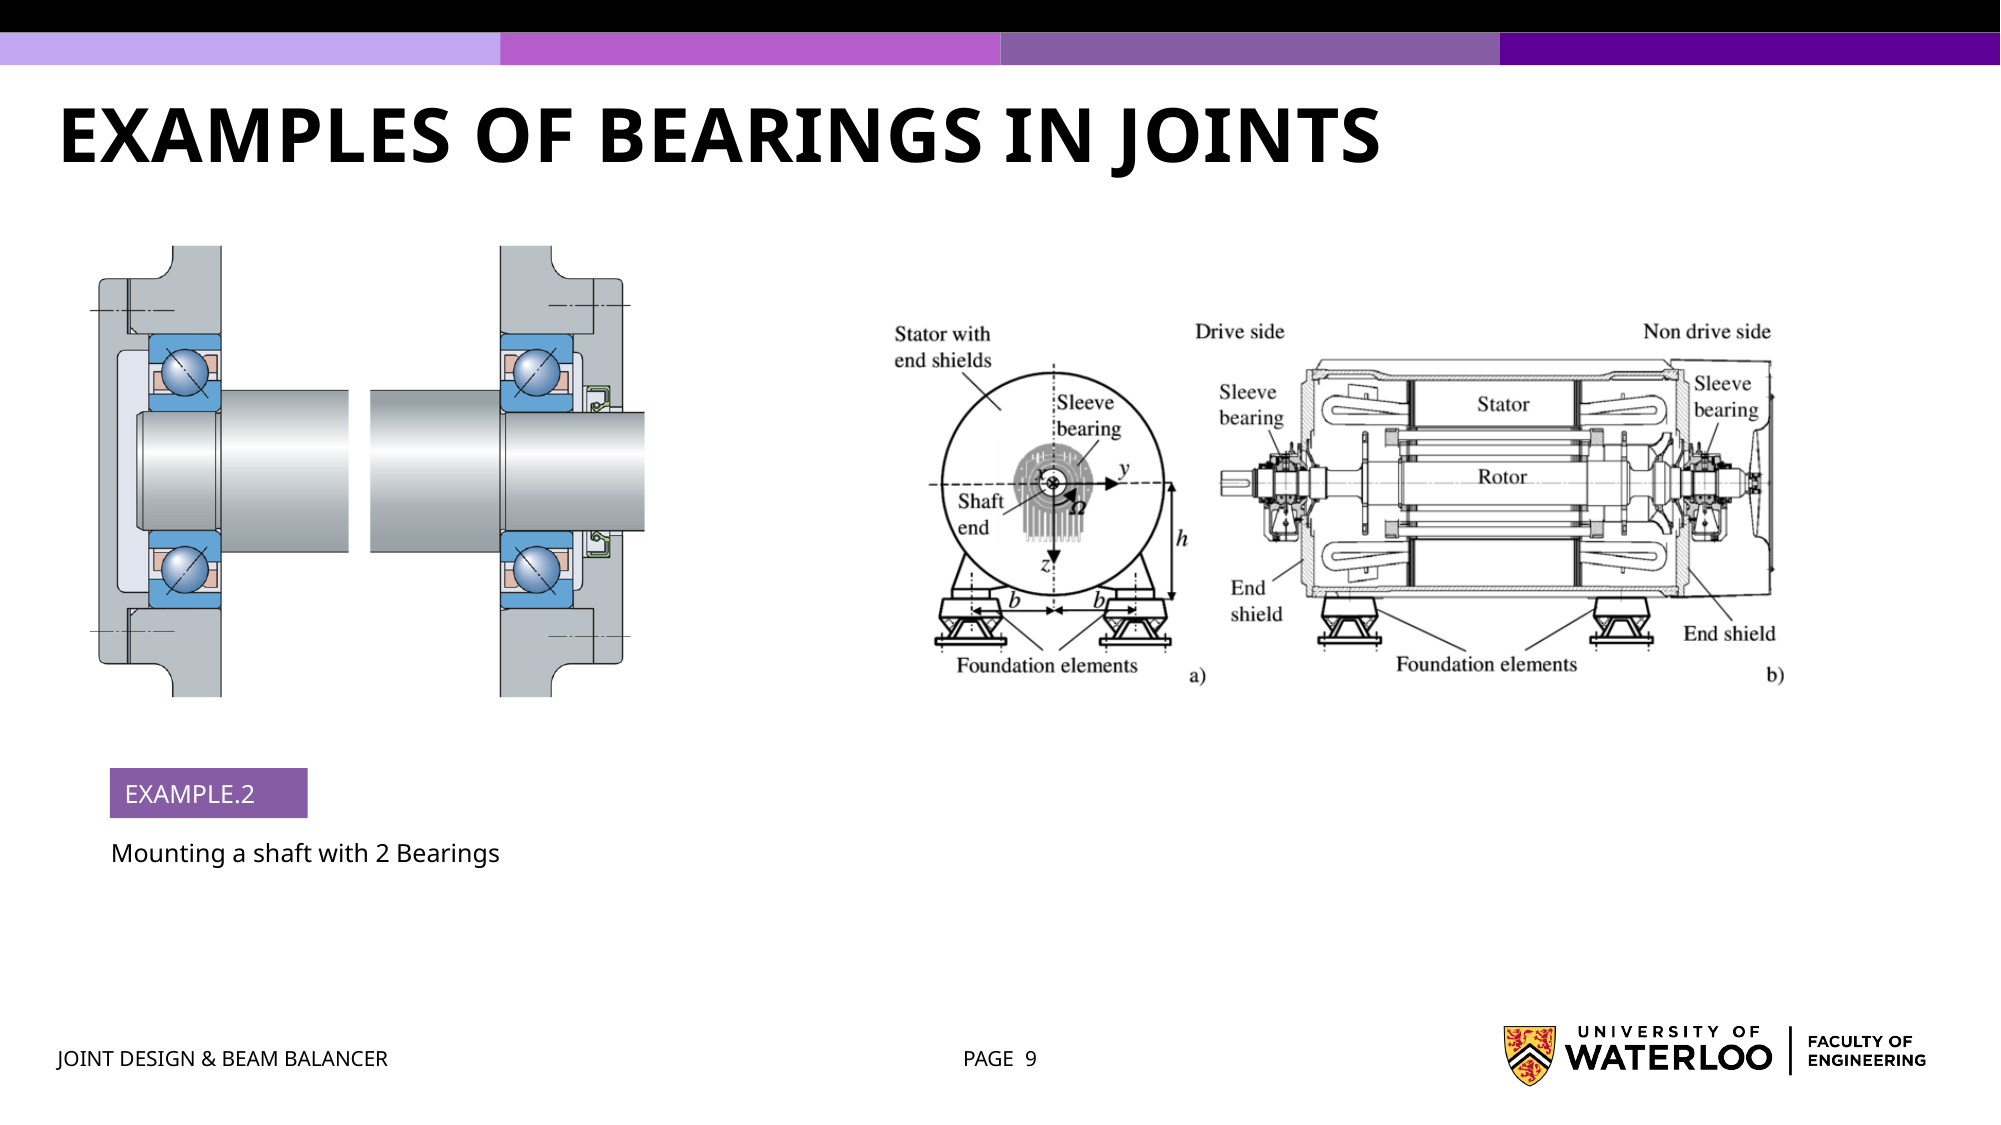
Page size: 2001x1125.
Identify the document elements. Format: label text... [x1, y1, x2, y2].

picture [70, 226, 665, 716]
title EXAMPLES OF BEARINGS IN JOINTS [42, 66, 1941, 214]
picture [885, 317, 1786, 693]
text_box Mounting a shaft with 2 Bearings [96, 830, 690, 876]
text_box EXAMPLE.2 [109, 767, 309, 819]
footer JOINT DESIGN & BEAM BALANCER [42, 1039, 900, 1081]
slide_number PAGE 9 [916, 1039, 1084, 1081]
picture [1446, 982, 1982, 1125]
